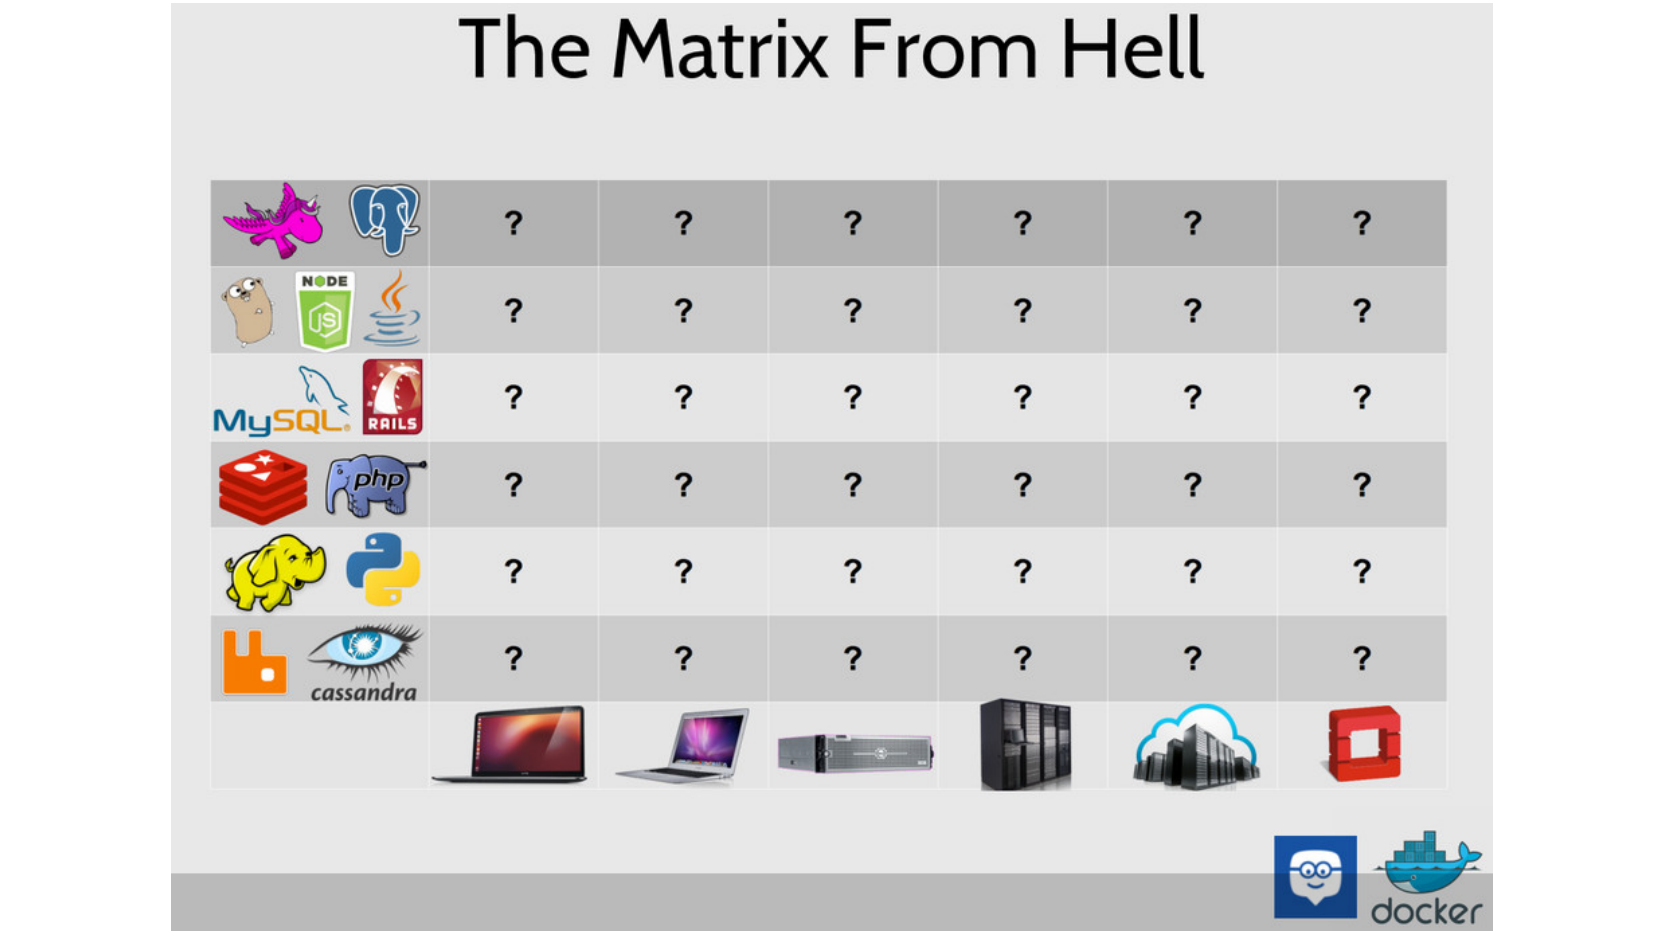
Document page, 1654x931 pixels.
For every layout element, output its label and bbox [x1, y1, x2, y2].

picture [171, 3, 1493, 931]
